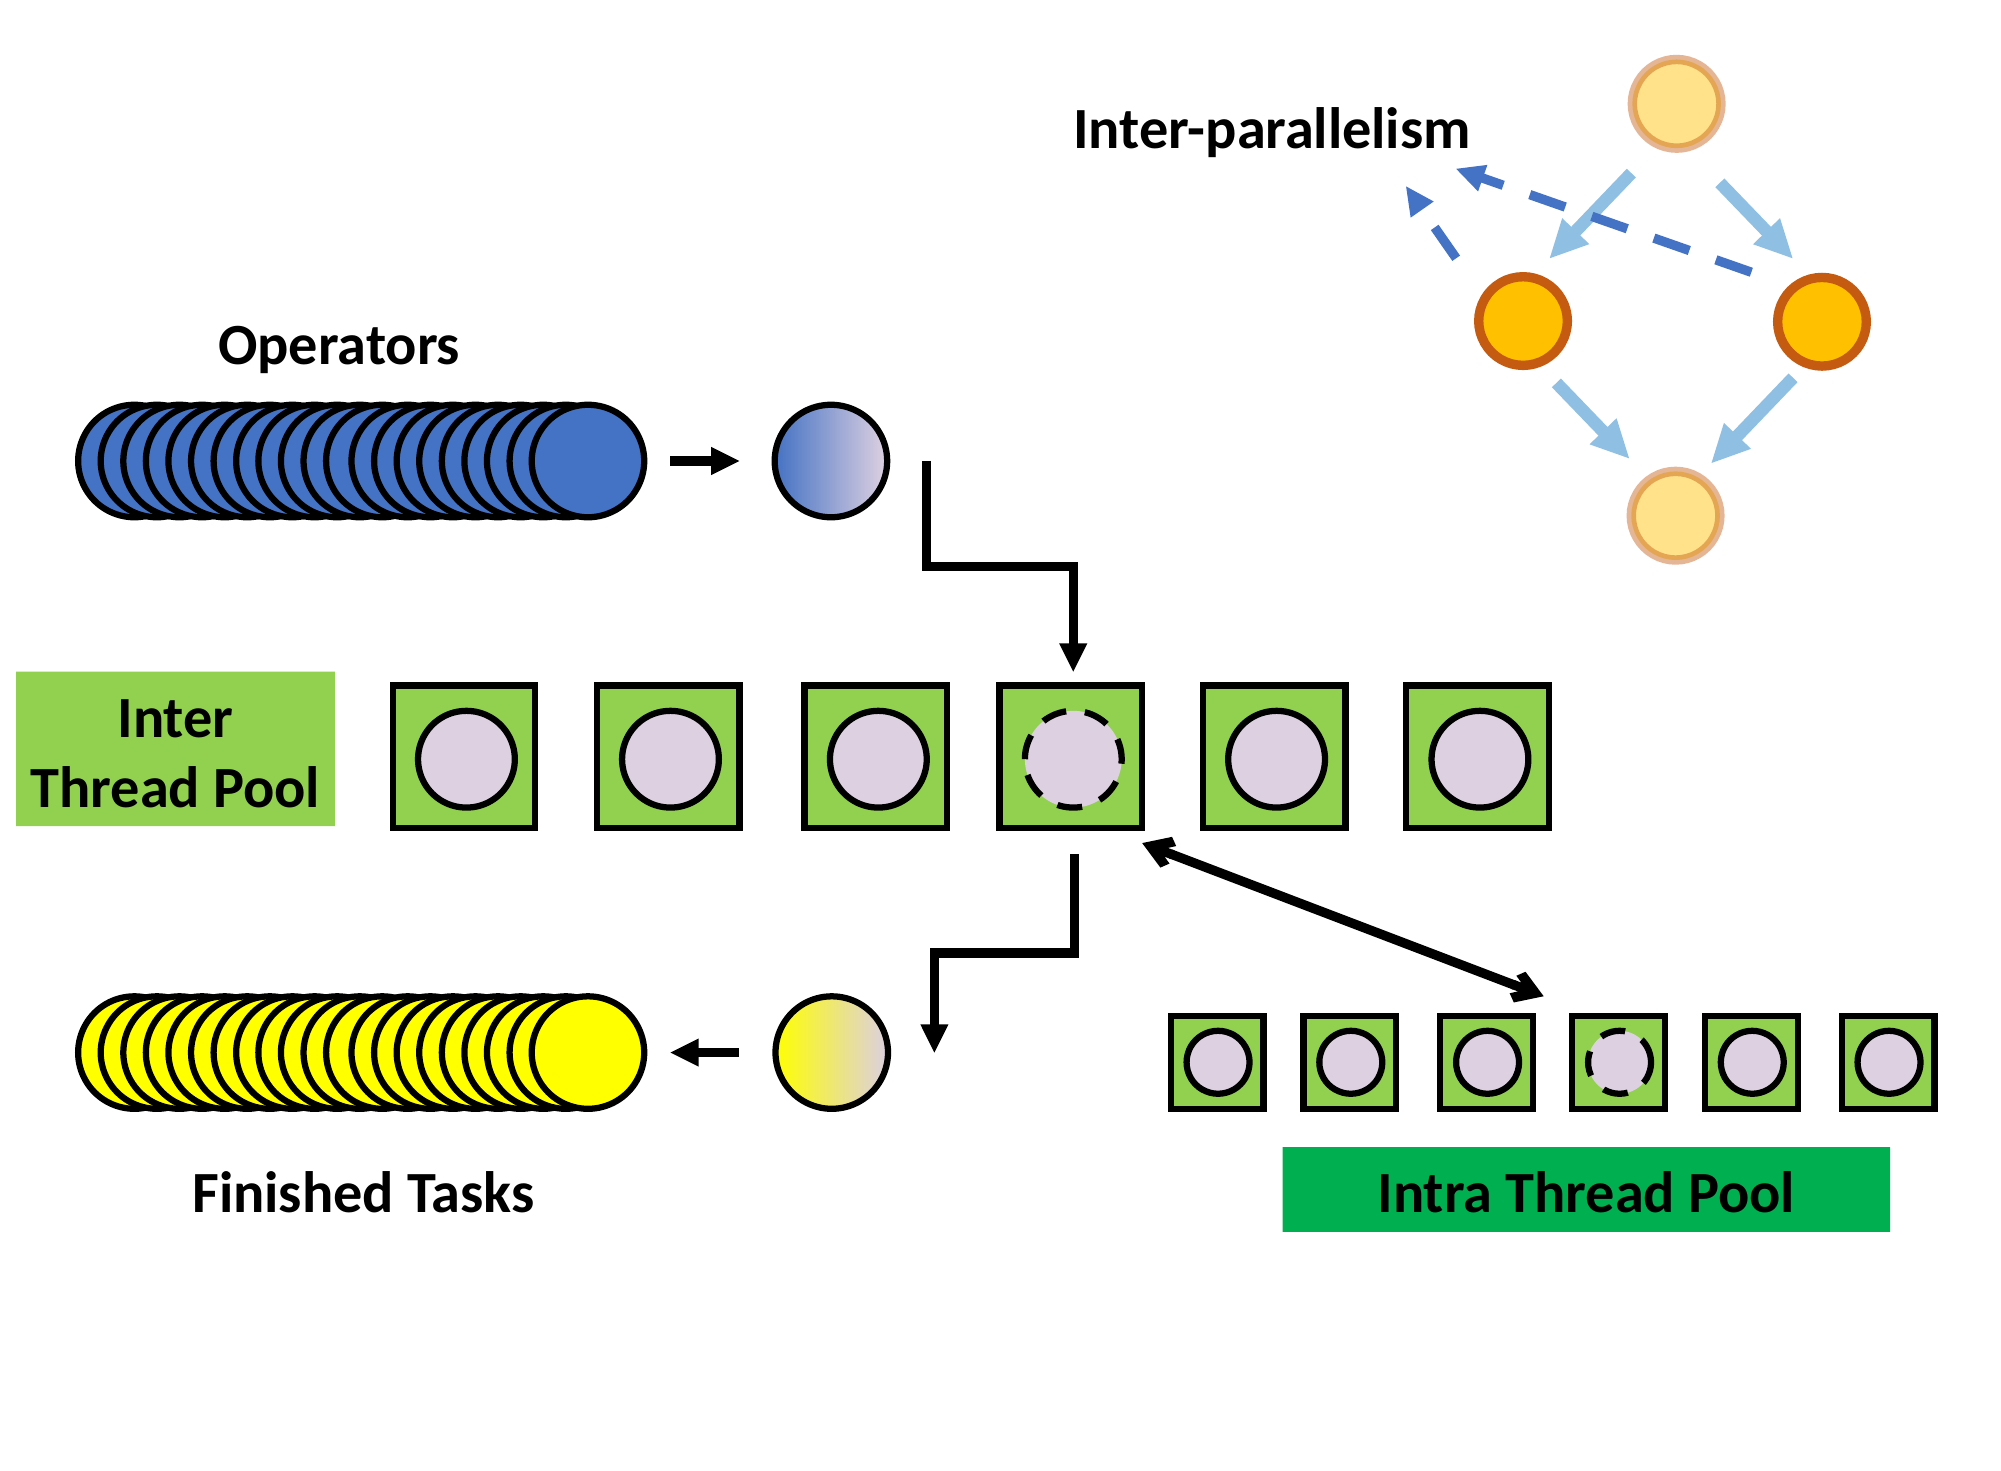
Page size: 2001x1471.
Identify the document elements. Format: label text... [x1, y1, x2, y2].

text_box [350, 995, 418, 1110]
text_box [1711, 377, 1794, 463]
text_box [418, 403, 486, 519]
text_box [122, 403, 190, 519]
text_box [122, 995, 190, 1110]
text_box [144, 995, 212, 1110]
text_box [1439, 1015, 1534, 1110]
text_box [212, 995, 280, 1110]
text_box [1142, 843, 1544, 997]
text_box [828, 709, 928, 809]
text_box [1227, 709, 1327, 809]
text_box Finished Tasks [177, 1147, 550, 1232]
text_box [373, 995, 440, 1110]
text_box [279, 403, 347, 519]
text_box Inter Thread Pool [16, 671, 335, 827]
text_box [1752, 182, 1793, 259]
text_box [508, 995, 576, 1110]
text_box [773, 403, 889, 519]
text_box [212, 403, 280, 519]
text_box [904, 882, 1104, 1023]
text_box [167, 403, 235, 519]
text_box [302, 995, 370, 1110]
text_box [1556, 382, 1630, 459]
text_box [530, 995, 646, 1110]
text_box [418, 995, 486, 1110]
text_box [1202, 684, 1347, 829]
text_box [485, 403, 553, 519]
text_box [350, 403, 418, 519]
text_box [99, 403, 167, 519]
text_box [190, 403, 257, 519]
text_box [1302, 1015, 1397, 1110]
text_box [257, 403, 325, 519]
text_box [1405, 684, 1550, 829]
text_box [1430, 709, 1530, 809]
text_box [596, 684, 740, 829]
text_box Intra Thread Pool [1282, 1147, 1891, 1232]
text_box [395, 403, 463, 519]
text_box [621, 709, 720, 809]
text_box [485, 995, 553, 1110]
text_box [395, 995, 463, 1110]
text_box [463, 403, 531, 519]
text_box [440, 995, 508, 1110]
text_box [1856, 1029, 1922, 1095]
text_box [1841, 1015, 1936, 1110]
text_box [1406, 186, 1456, 259]
text_box [302, 403, 370, 519]
text_box [1719, 1029, 1785, 1095]
text_box [440, 403, 508, 519]
text_box [1587, 1029, 1653, 1095]
text_box [1631, 58, 1723, 150]
text_box [279, 995, 347, 1110]
text_box [508, 403, 576, 519]
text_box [1456, 168, 1752, 273]
text_box [325, 403, 395, 519]
text_box [803, 684, 948, 829]
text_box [894, 492, 1106, 640]
text_box [463, 995, 531, 1110]
text_box [144, 403, 212, 519]
text_box Inter-parallelism [1058, 83, 1487, 168]
text_box [1185, 1029, 1251, 1095]
text_box Operators [203, 298, 476, 384]
text_box [998, 684, 1143, 829]
text_box [1477, 275, 1569, 367]
text_box [257, 995, 325, 1110]
text_box [1776, 276, 1868, 368]
text_box [530, 403, 646, 519]
text_box [235, 403, 302, 519]
text_box [417, 709, 516, 809]
text_box [1170, 1015, 1265, 1110]
text_box [325, 995, 393, 1110]
text_box [373, 403, 441, 519]
text_box [190, 995, 257, 1110]
text_box [77, 995, 144, 1110]
text_box [77, 403, 145, 519]
text_box [1571, 1015, 1666, 1110]
text_box [1704, 1015, 1799, 1110]
text_box [774, 995, 890, 1110]
text_box [392, 684, 536, 829]
text_box [1318, 1029, 1384, 1095]
text_box [1023, 709, 1123, 809]
text_box [1630, 470, 1721, 562]
text_box [1455, 1029, 1521, 1095]
text_box [99, 995, 167, 1110]
text_box [235, 995, 303, 1110]
text_box [167, 995, 235, 1110]
